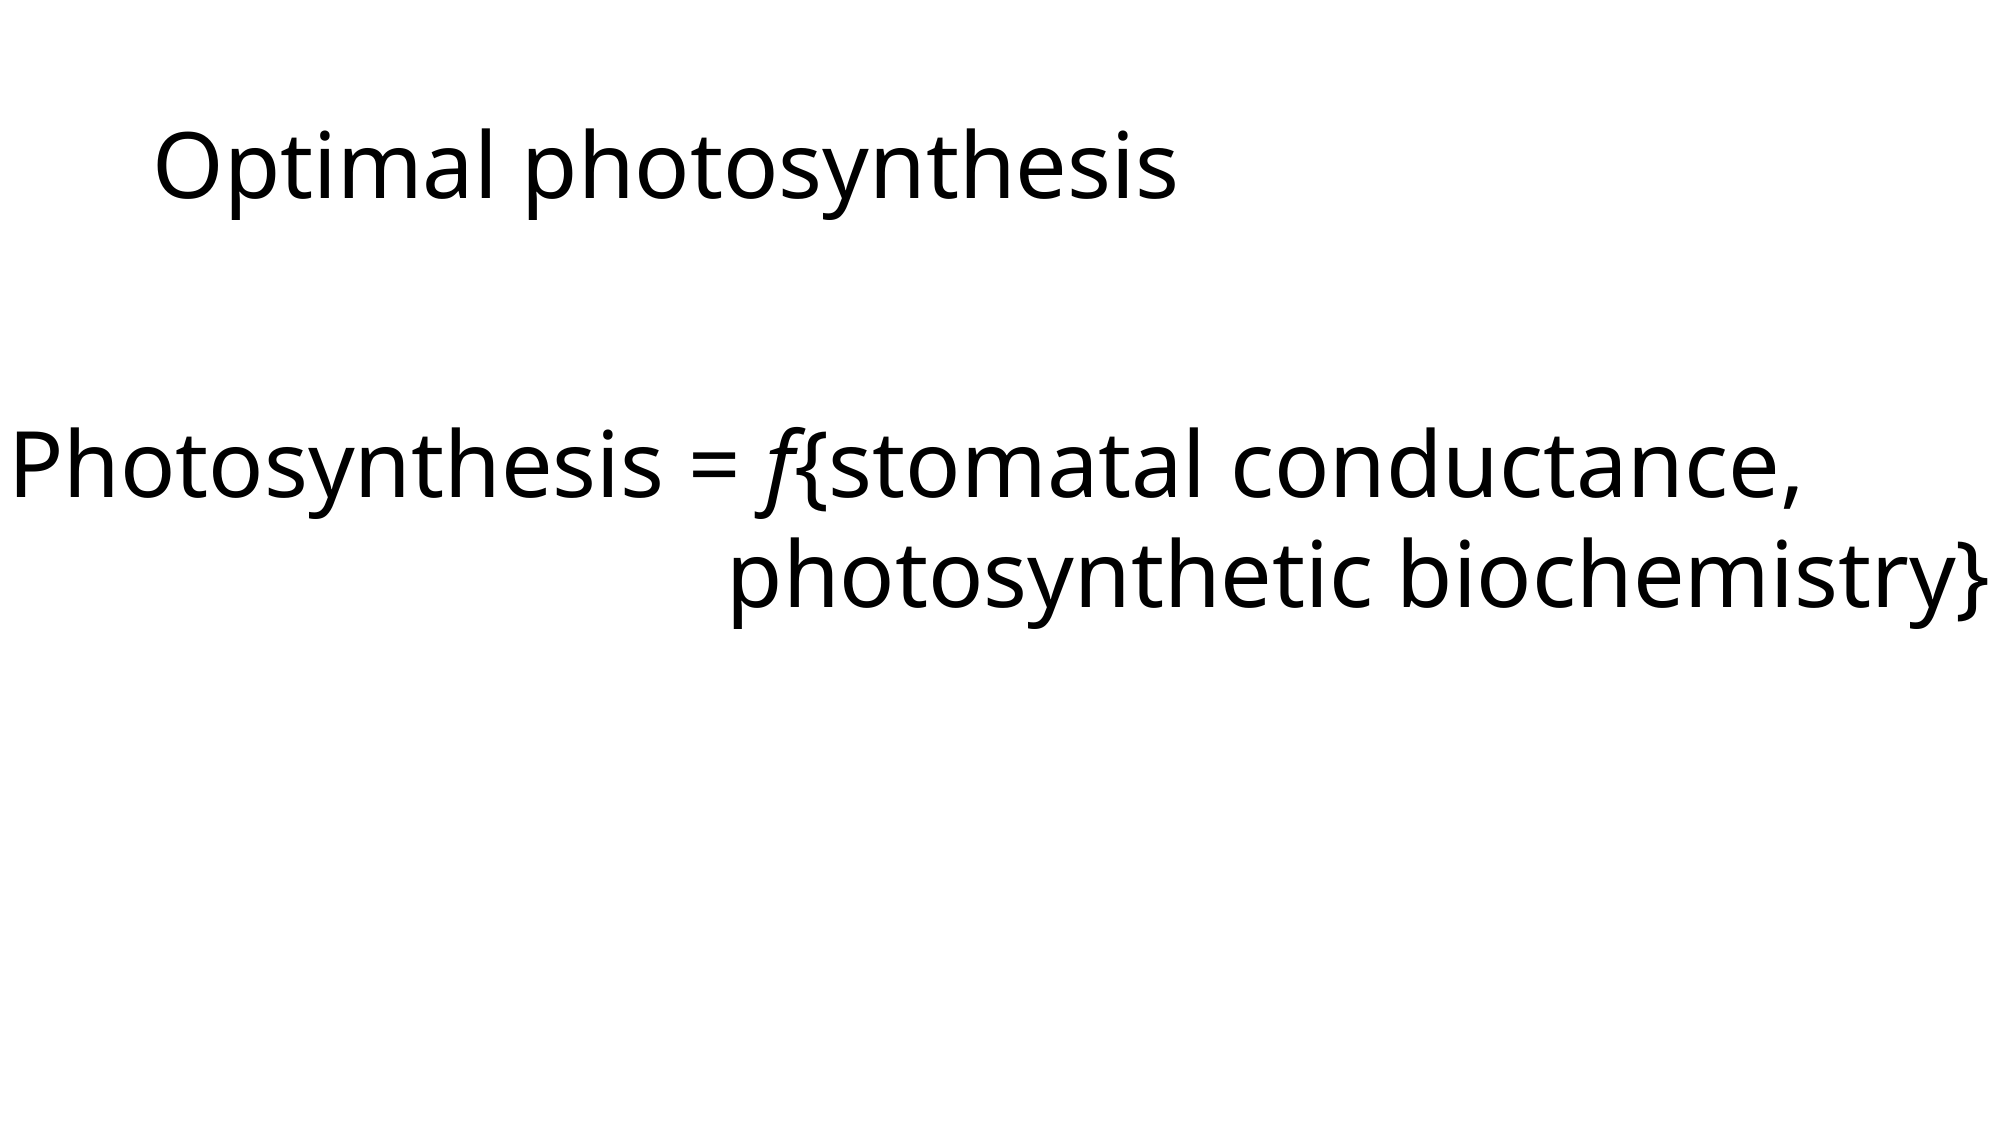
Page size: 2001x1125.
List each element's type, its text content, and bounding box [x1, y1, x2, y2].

title Optimal photosynthesis [137, 59, 1863, 278]
text_box Photosynthesis = f{stomatal conductance, photosynthetic biochemistry} [0, 398, 2000, 634]
